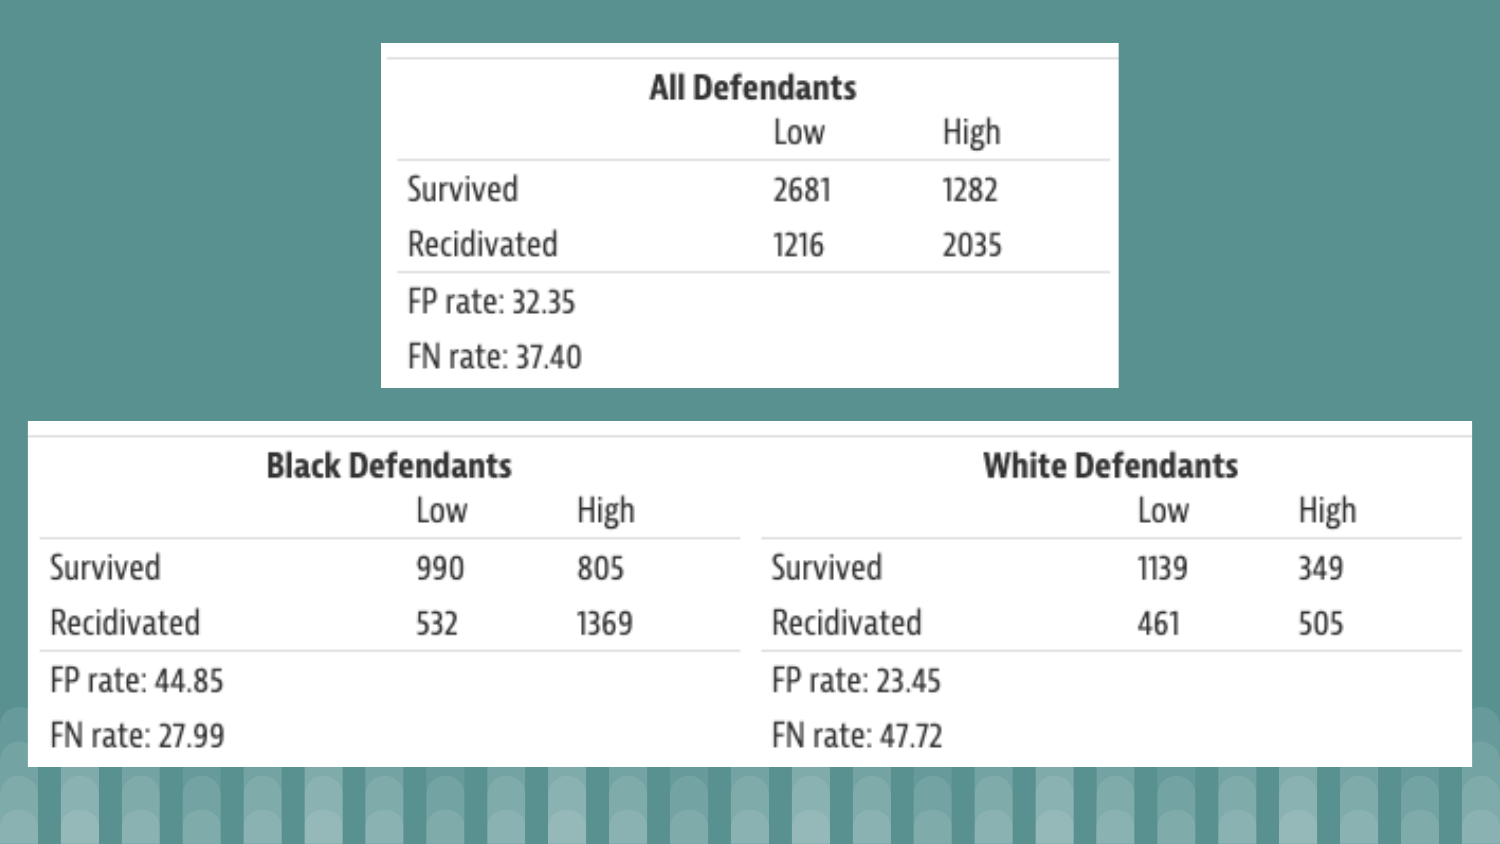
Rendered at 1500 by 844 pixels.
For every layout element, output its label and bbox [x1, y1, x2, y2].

picture [27, 421, 1473, 767]
picture [380, 42, 1119, 389]
